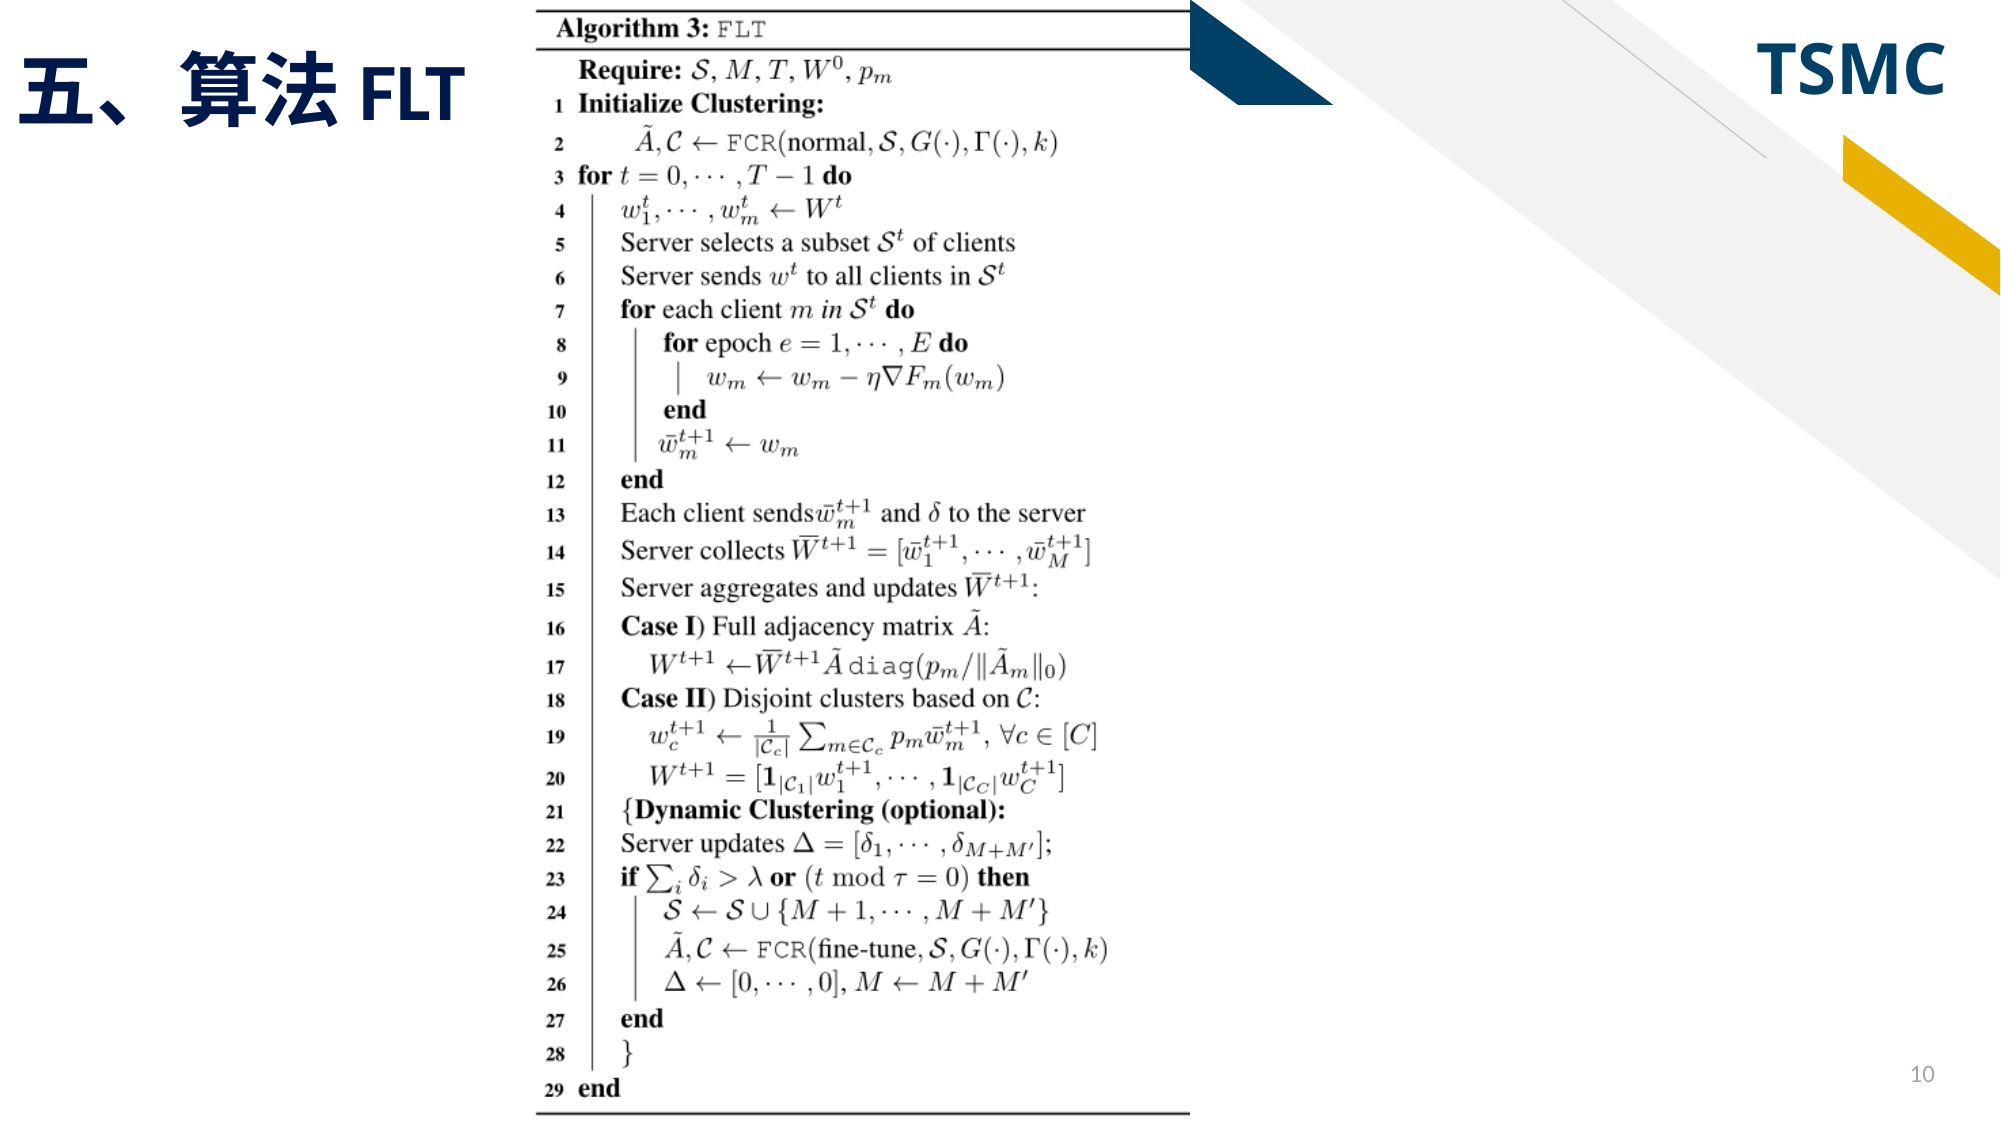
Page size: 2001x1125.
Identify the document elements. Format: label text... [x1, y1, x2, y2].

title 五、算法FLT [0, 41, 529, 138]
picture [529, 0, 1190, 1125]
slide_number 10 [1828, 1042, 1950, 1103]
title 五、算法FLT [1190, 41, 1367, 138]
